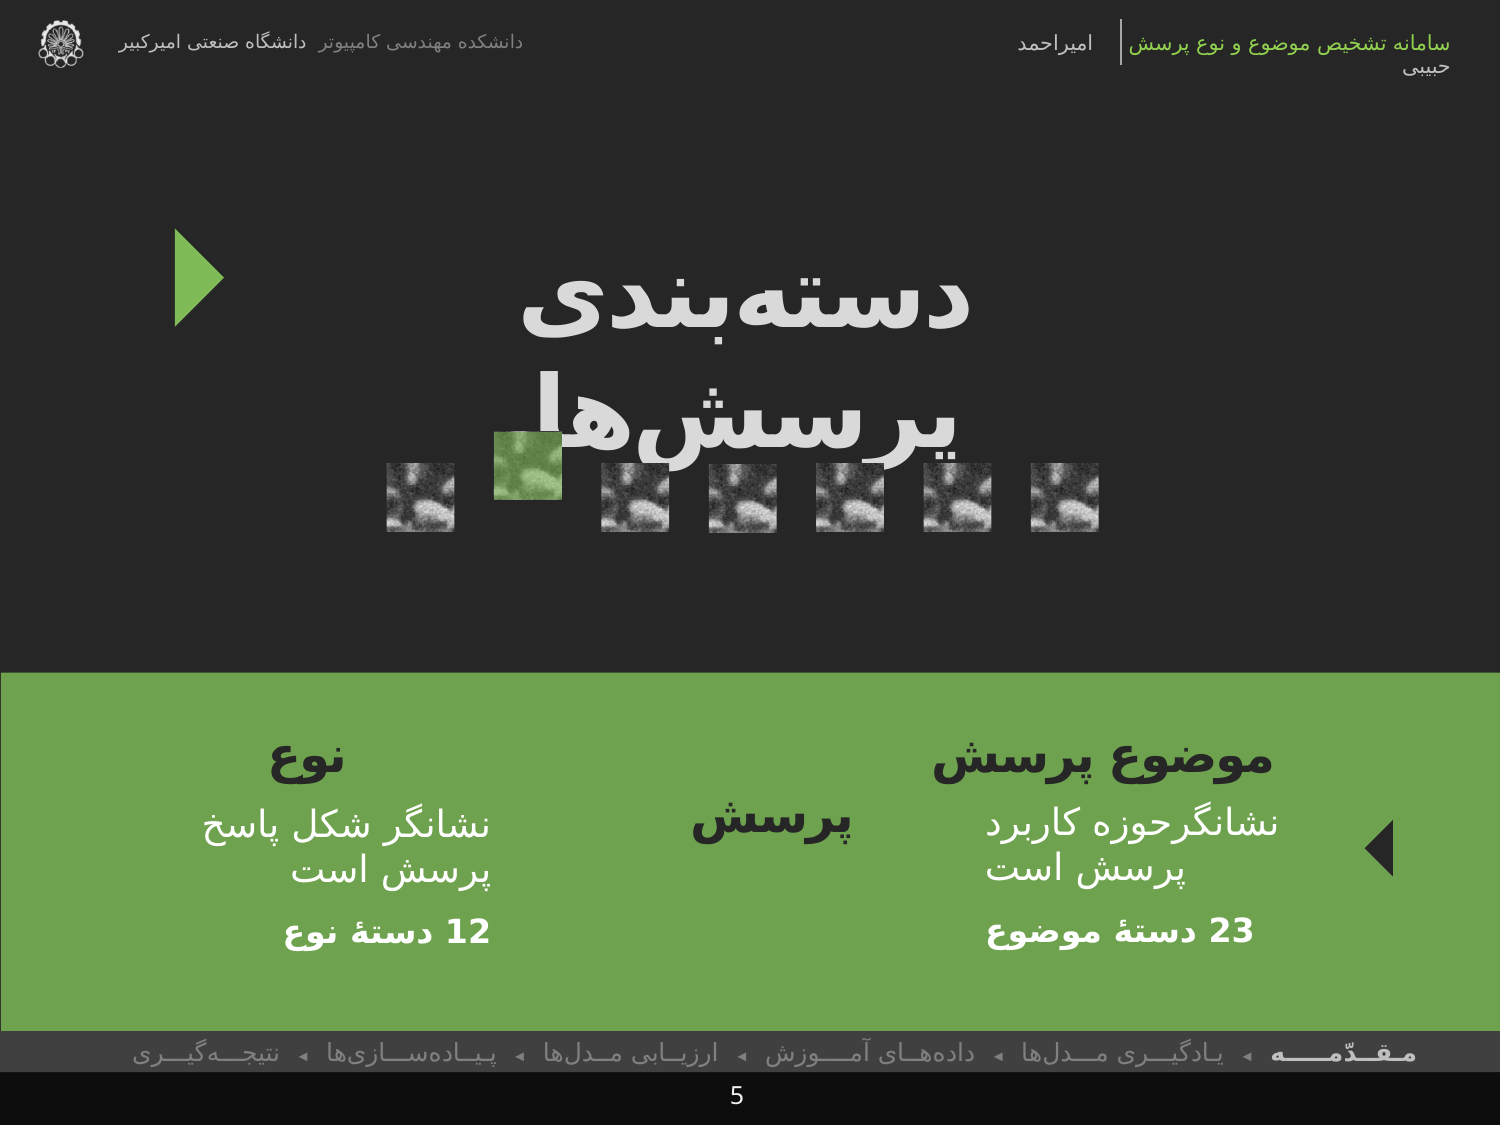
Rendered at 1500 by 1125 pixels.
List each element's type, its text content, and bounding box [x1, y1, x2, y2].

text_box [1363, 817, 1395, 879]
text_box مـقــدّمـــــه‌ 󠆭◄ یـادگیـــری مـــدل‌ها ◄ داده‌هــای آمــــوزش ◄ ارزیــابی مــدل‌‌ها ◄ پـیــاده‌ســـازی‌ها ◄ نتیجـــه‌گیـــری [66, 1029, 1432, 1068]
text_box سامانه تشخیص موضوع و نوع پرسش امیراحمد حبیبی [949, 25, 1121, 66]
text_box [0, 1030, 1500, 1073]
text_box نشانگر شکل پاسخ پرسش است 12 دستۀ نوع [174, 792, 507, 985]
text_box [0, 672, 1500, 1030]
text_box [386, 431, 1099, 533]
title دسته‌بندی پرسش‌ها [347, 220, 1149, 466]
text_box [173, 225, 226, 330]
text_box نشانگرحوزه کاربرد پرسش است 23 دستۀ موضوع [970, 790, 1297, 983]
text_box سامانه تشخیص موضوع و نوع پرسش امیراحمد حبیبی [1122, 25, 1466, 66]
picture [28, 18, 93, 68]
list موضوع پرسش نوع پرسش [174, 714, 1371, 818]
slide_number 5 [568, 1073, 906, 1115]
text_box دانشکده مهندسی کامپیوتر دانشگاه صنعتی امیرکبیر [93, 25, 560, 66]
